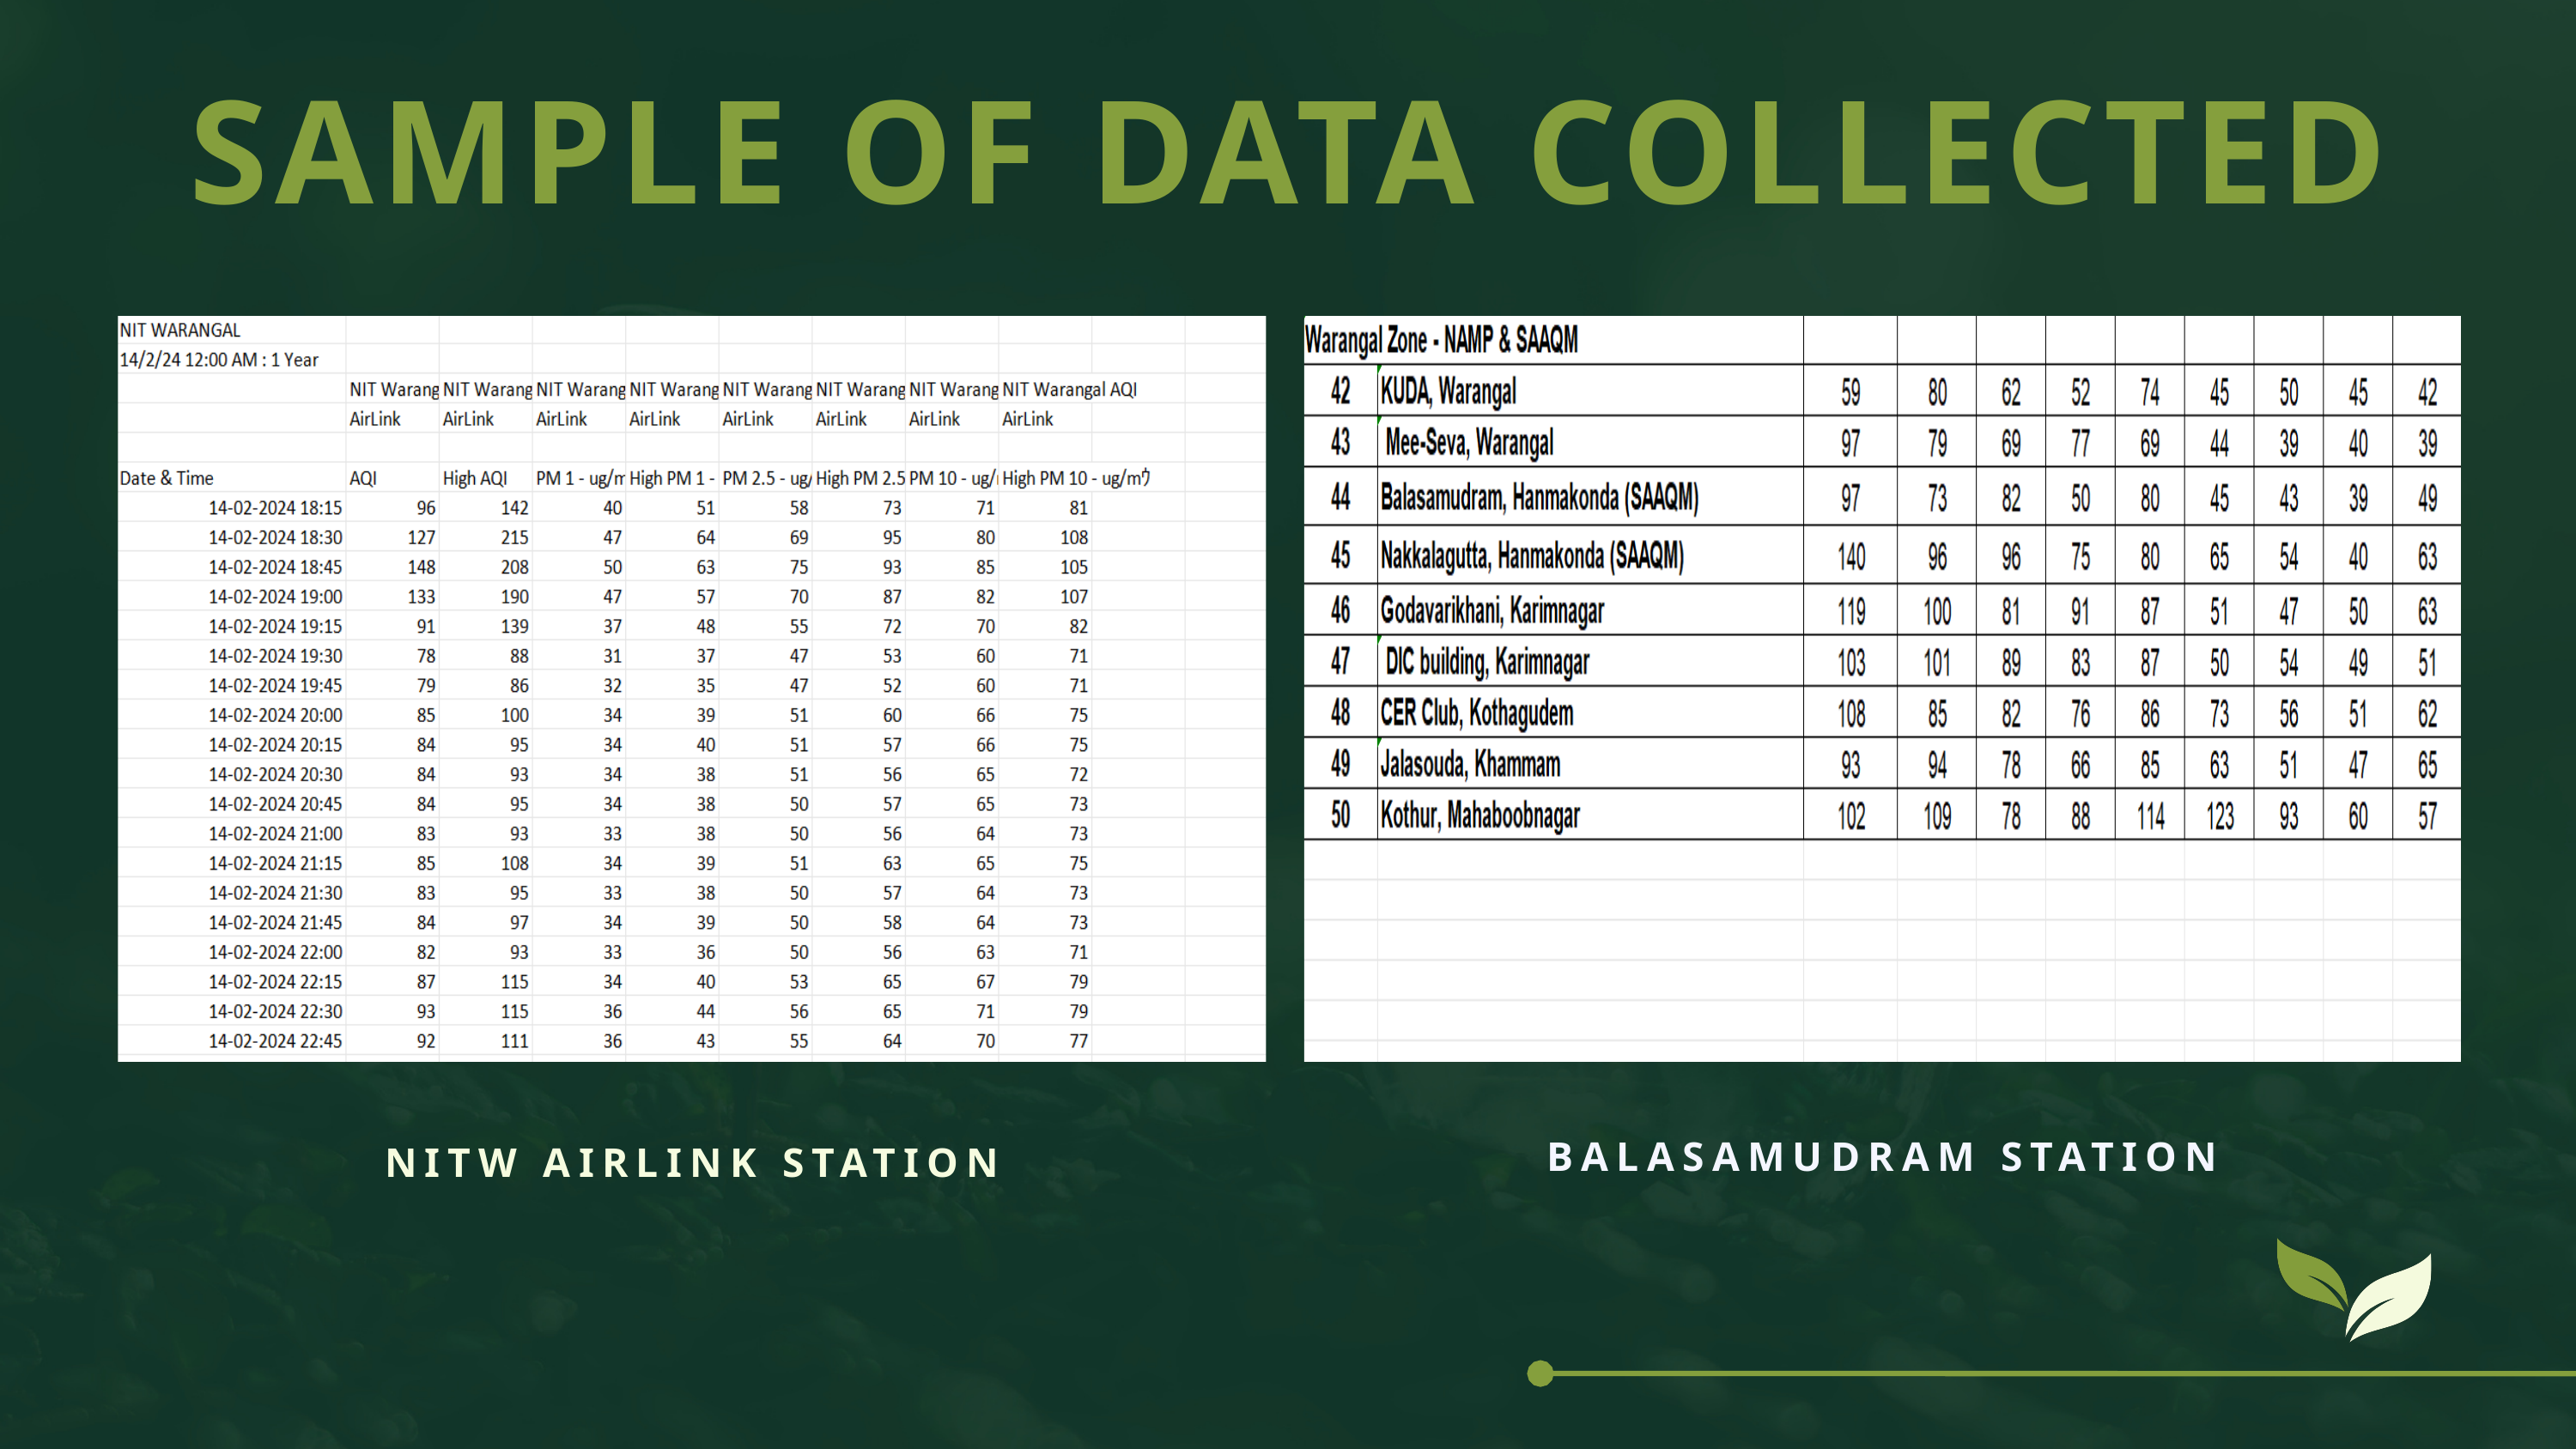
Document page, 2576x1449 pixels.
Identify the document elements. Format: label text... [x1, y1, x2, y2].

text_box BALASAMUDRAM STATION [1303, 1119, 2461, 1179]
picture [118, 316, 1267, 1062]
text_box [0, 0, 2576, 1449]
picture [1303, 316, 2462, 1062]
text_box SAMPLE OF DATA COLLECTED [94, 32, 2486, 233]
text_box NITW AIRLINK STATION [118, 1125, 1267, 1186]
text_box [1531, 1364, 2576, 1383]
text_box [2276, 1238, 2432, 1343]
